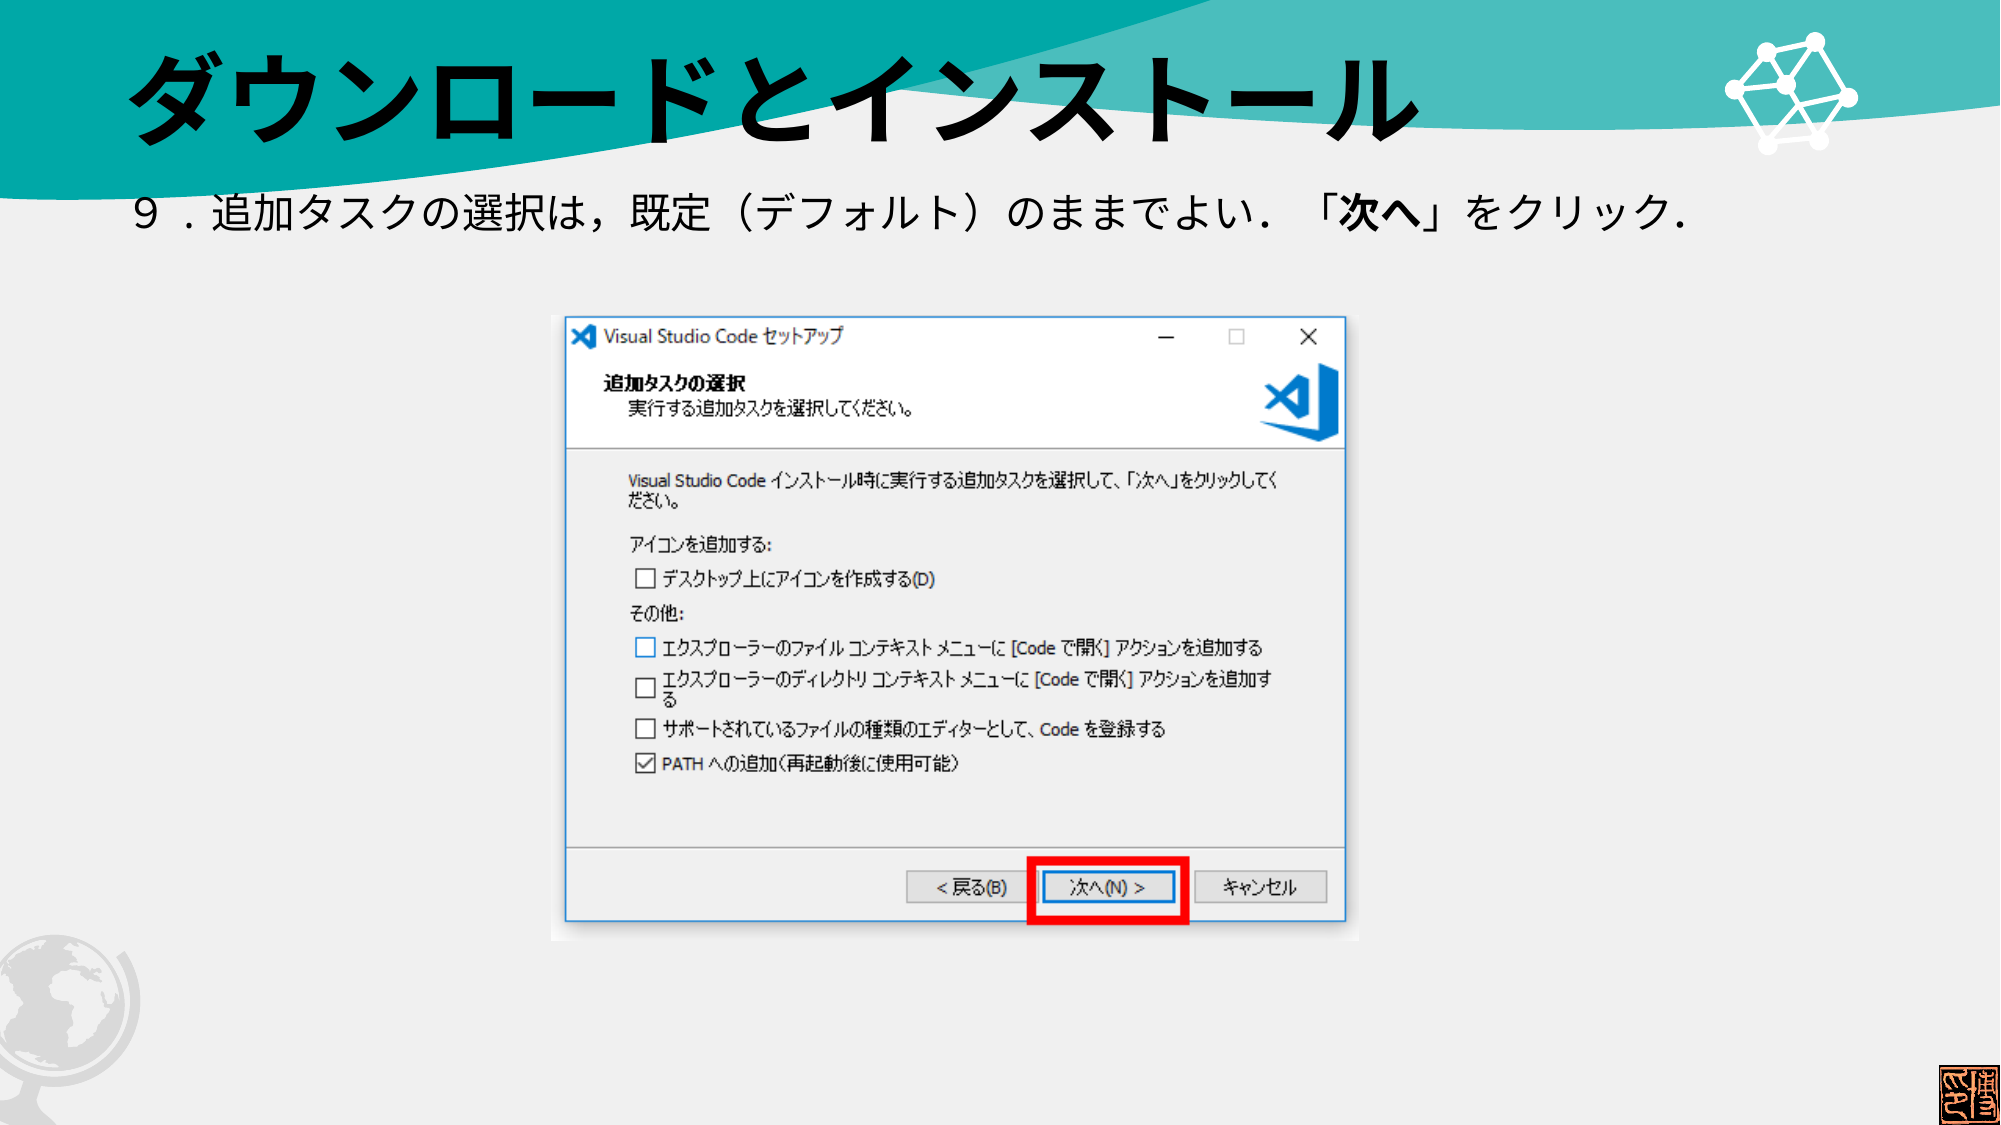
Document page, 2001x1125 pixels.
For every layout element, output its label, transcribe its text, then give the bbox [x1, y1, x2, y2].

picture [1939, 1065, 2000, 1125]
list ９.追加タスクの選択は，既定（デフォルト）のままでよい．「次へ」をクリック． [109, 184, 1890, 1014]
picture [551, 315, 1359, 941]
title ダウンロードとインストール [109, 0, 1890, 167]
